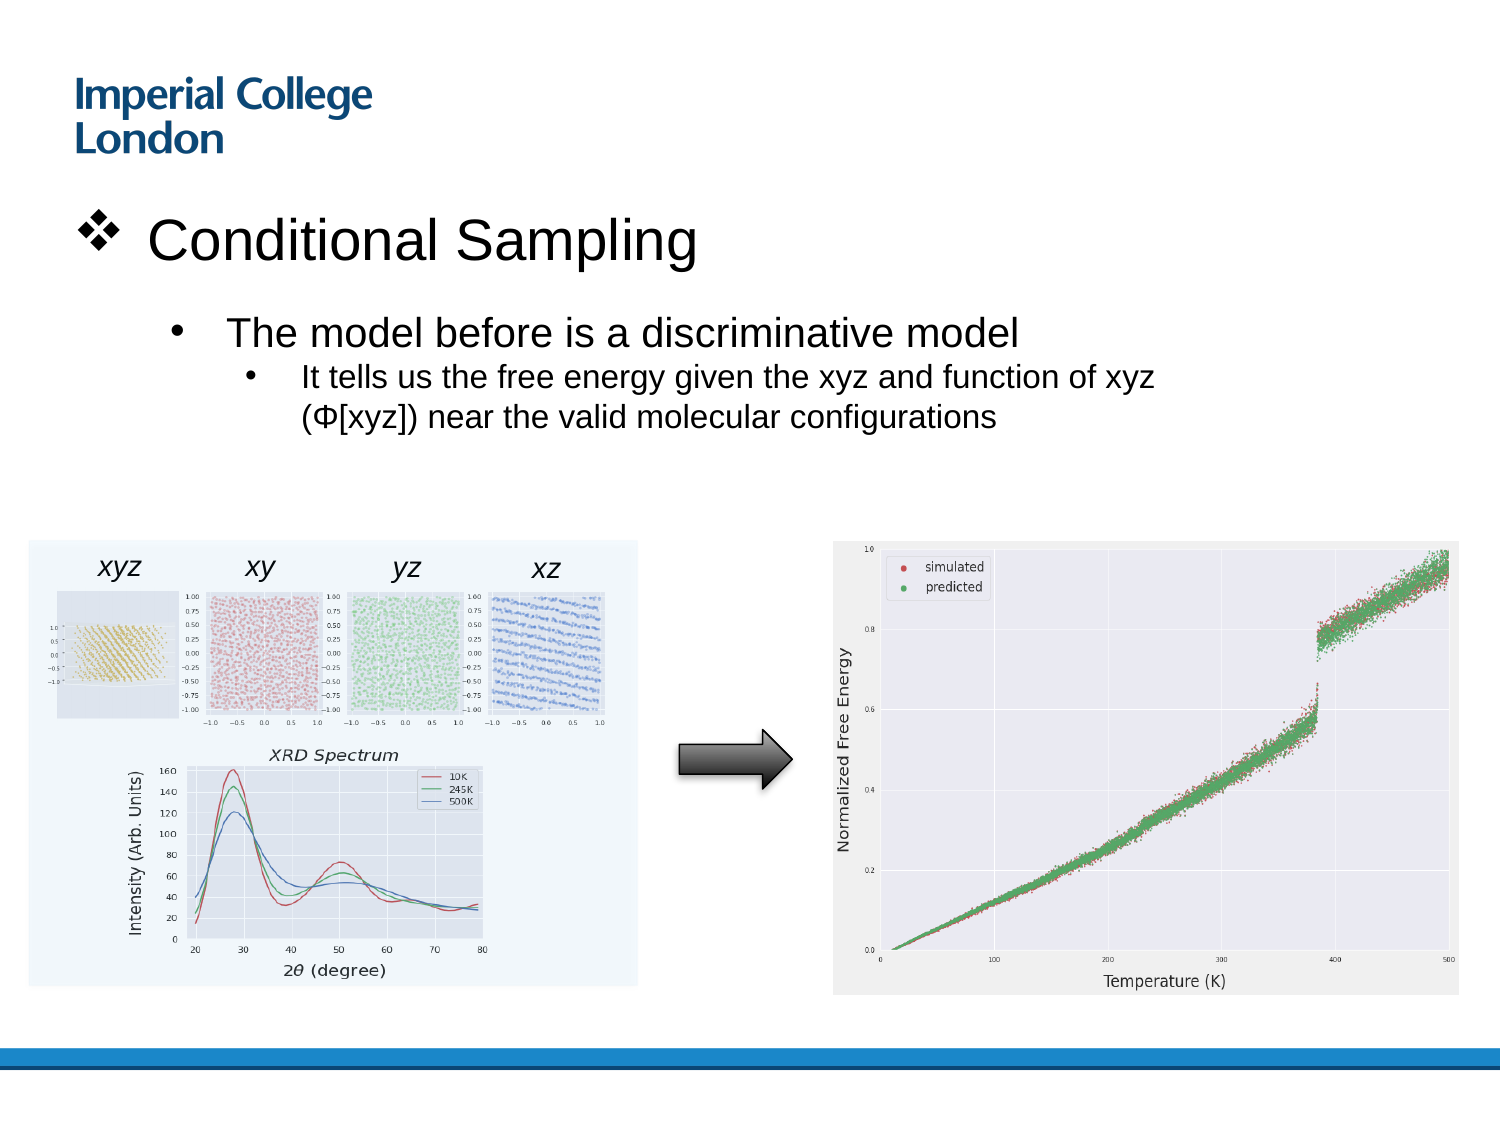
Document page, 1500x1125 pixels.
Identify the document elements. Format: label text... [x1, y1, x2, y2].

text_box [678, 728, 793, 790]
picture [0, 0, 1500, 1125]
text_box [44, 539, 609, 730]
text_box [28, 540, 638, 986]
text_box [833, 541, 1499, 999]
text_box Conditional Sampling [58, 195, 1164, 280]
text_box The model before is a discriminative model It tells us the free energy given the xyz and function of xyz (Φ[xyz]) near the valid molecular configurations [155, 298, 1196, 443]
